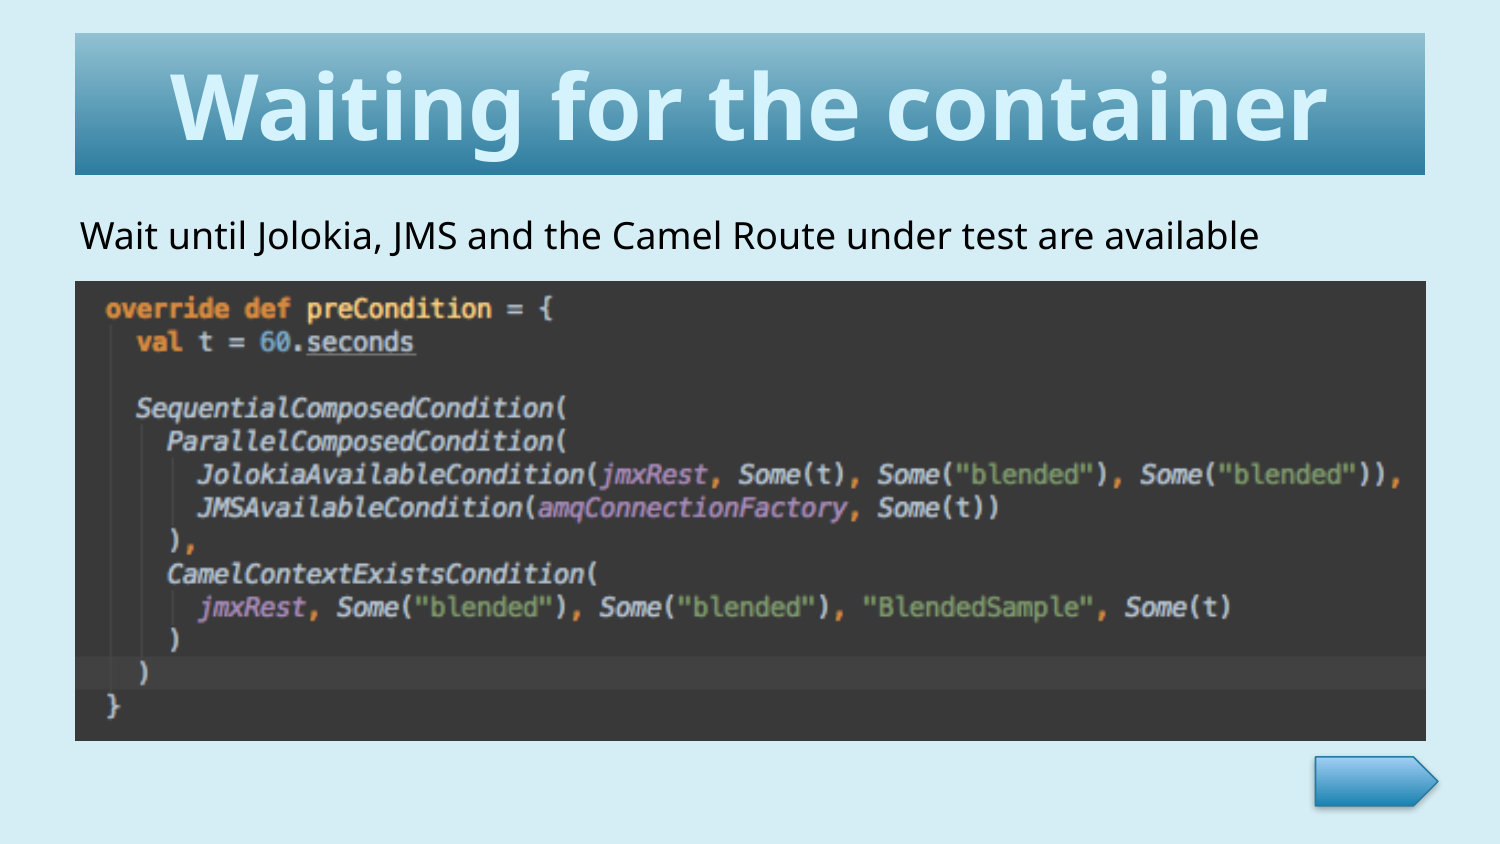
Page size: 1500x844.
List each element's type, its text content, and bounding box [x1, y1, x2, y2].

title Waiting for the container [75, 33, 1425, 175]
text_box [1314, 756, 1439, 807]
picture [74, 281, 1426, 742]
text_box Wait until Jolokia, JMS and the Camel Route under test are available [65, 205, 1276, 265]
